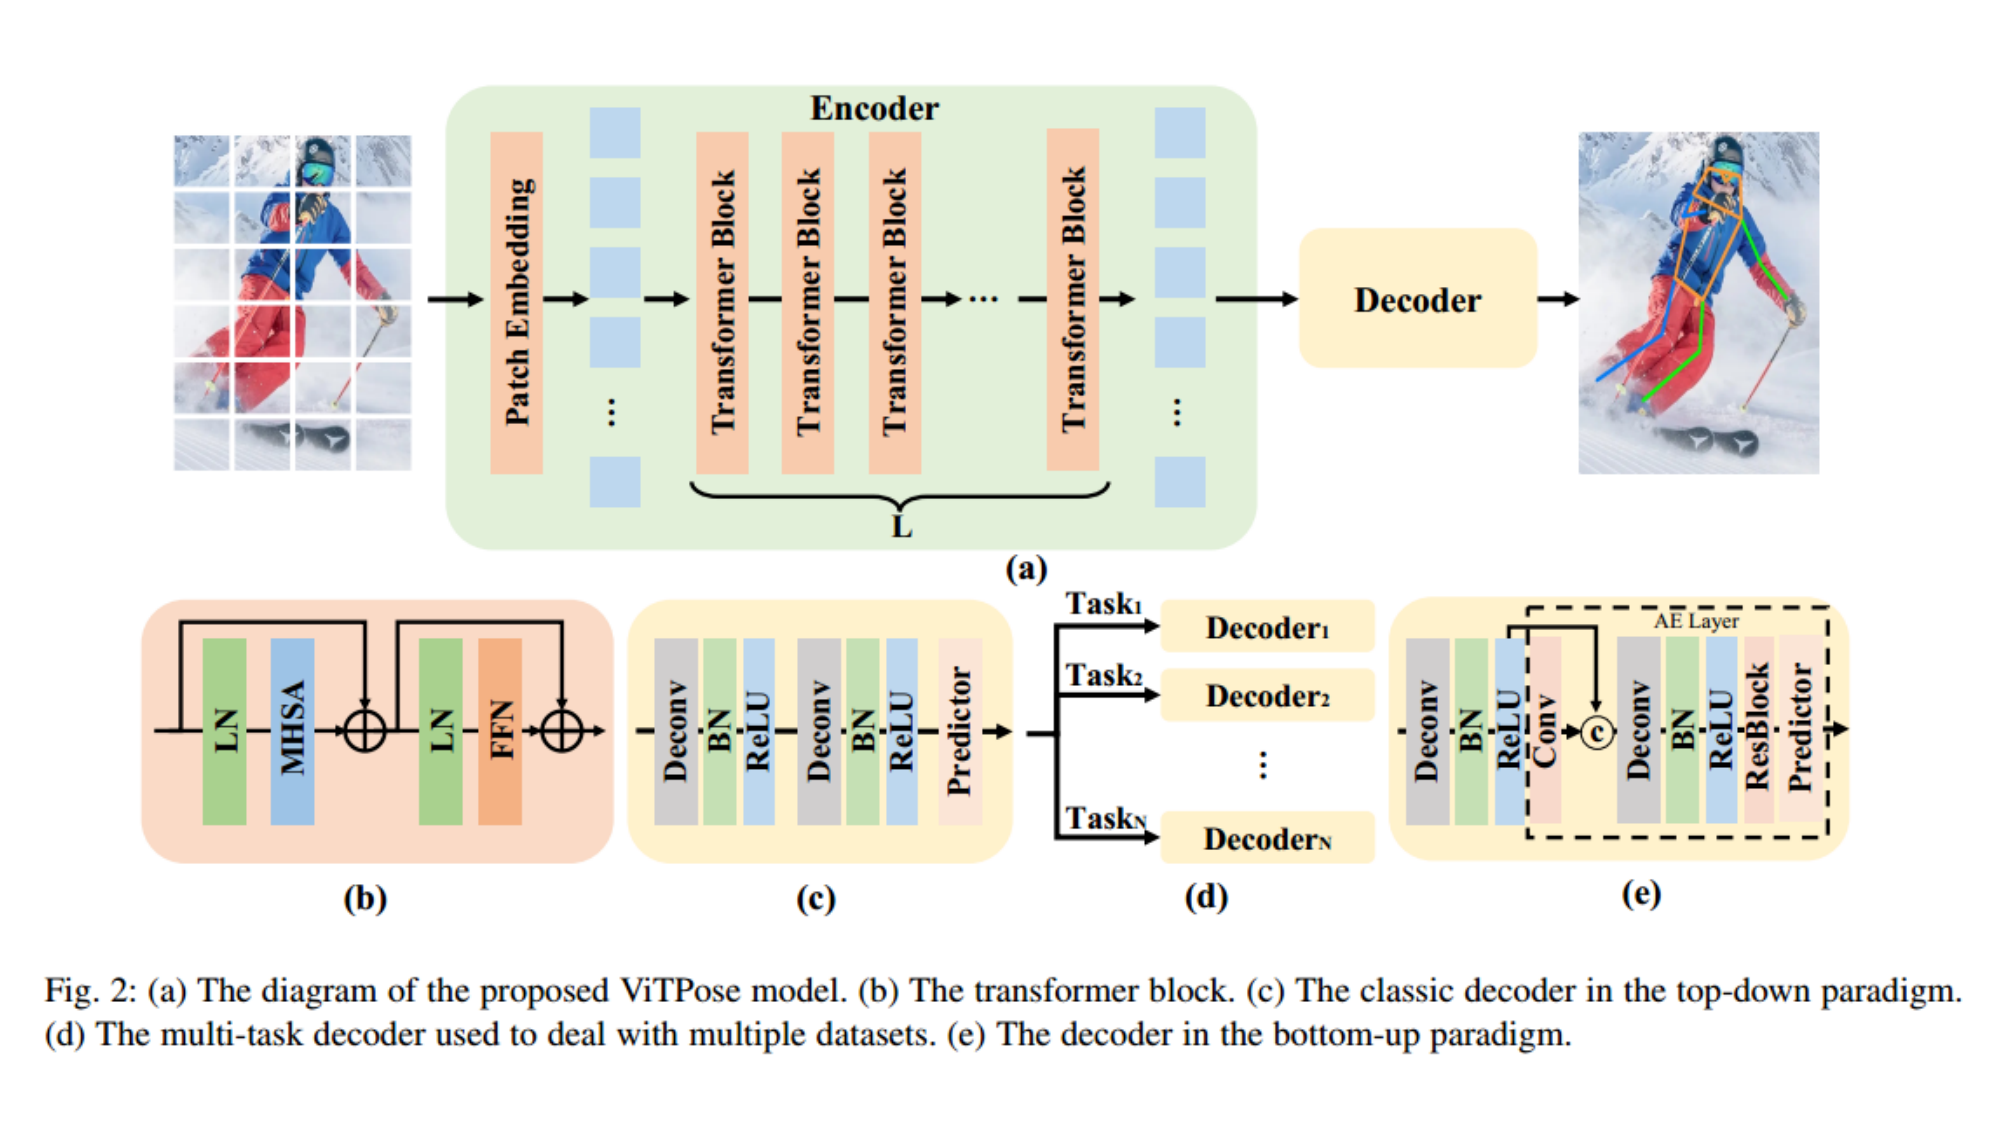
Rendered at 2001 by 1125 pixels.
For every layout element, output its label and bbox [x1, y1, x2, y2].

picture [40, 59, 1975, 1084]
